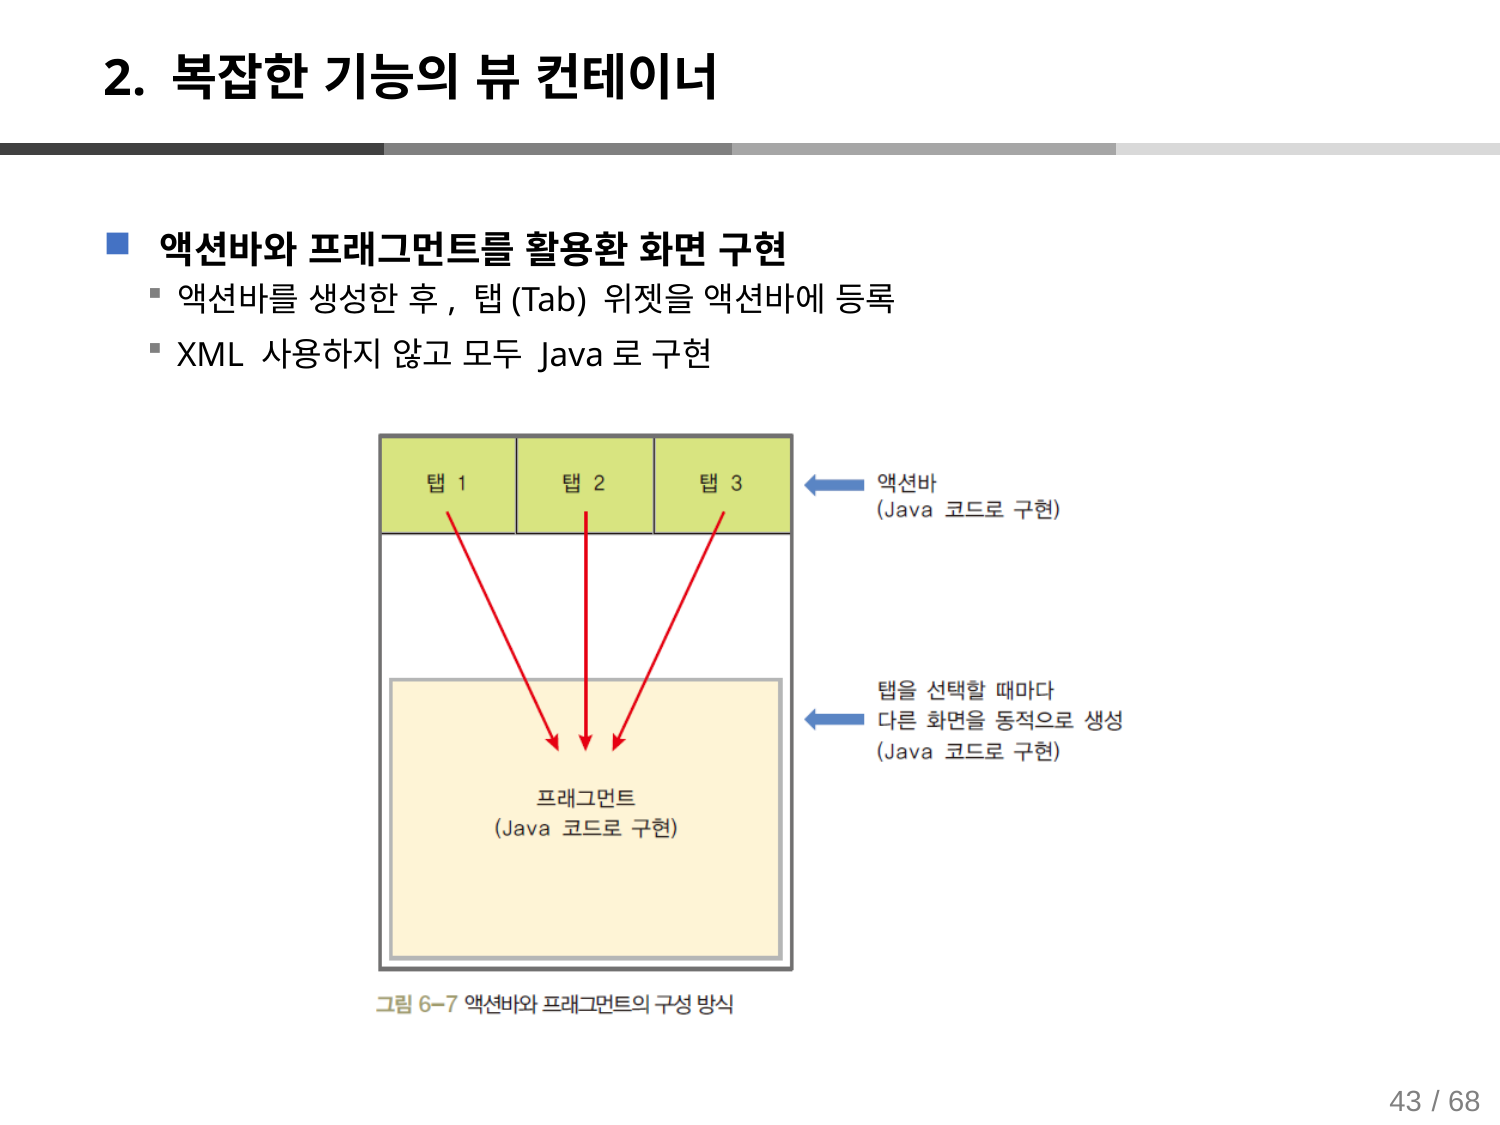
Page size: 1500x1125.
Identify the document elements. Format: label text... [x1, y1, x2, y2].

list 액션바와 프래그먼트를 활용환 화면 구현 액션바를 생성한 후, 탭(Tab) 위젯을 액션바에 등록 XML 사용하지 않고 모두 Java로 구현 [88, 196, 1436, 1083]
title 2. 복잡한 기능의 뷰 컨테이너 [88, 30, 1211, 121]
picture [376, 430, 1124, 1017]
